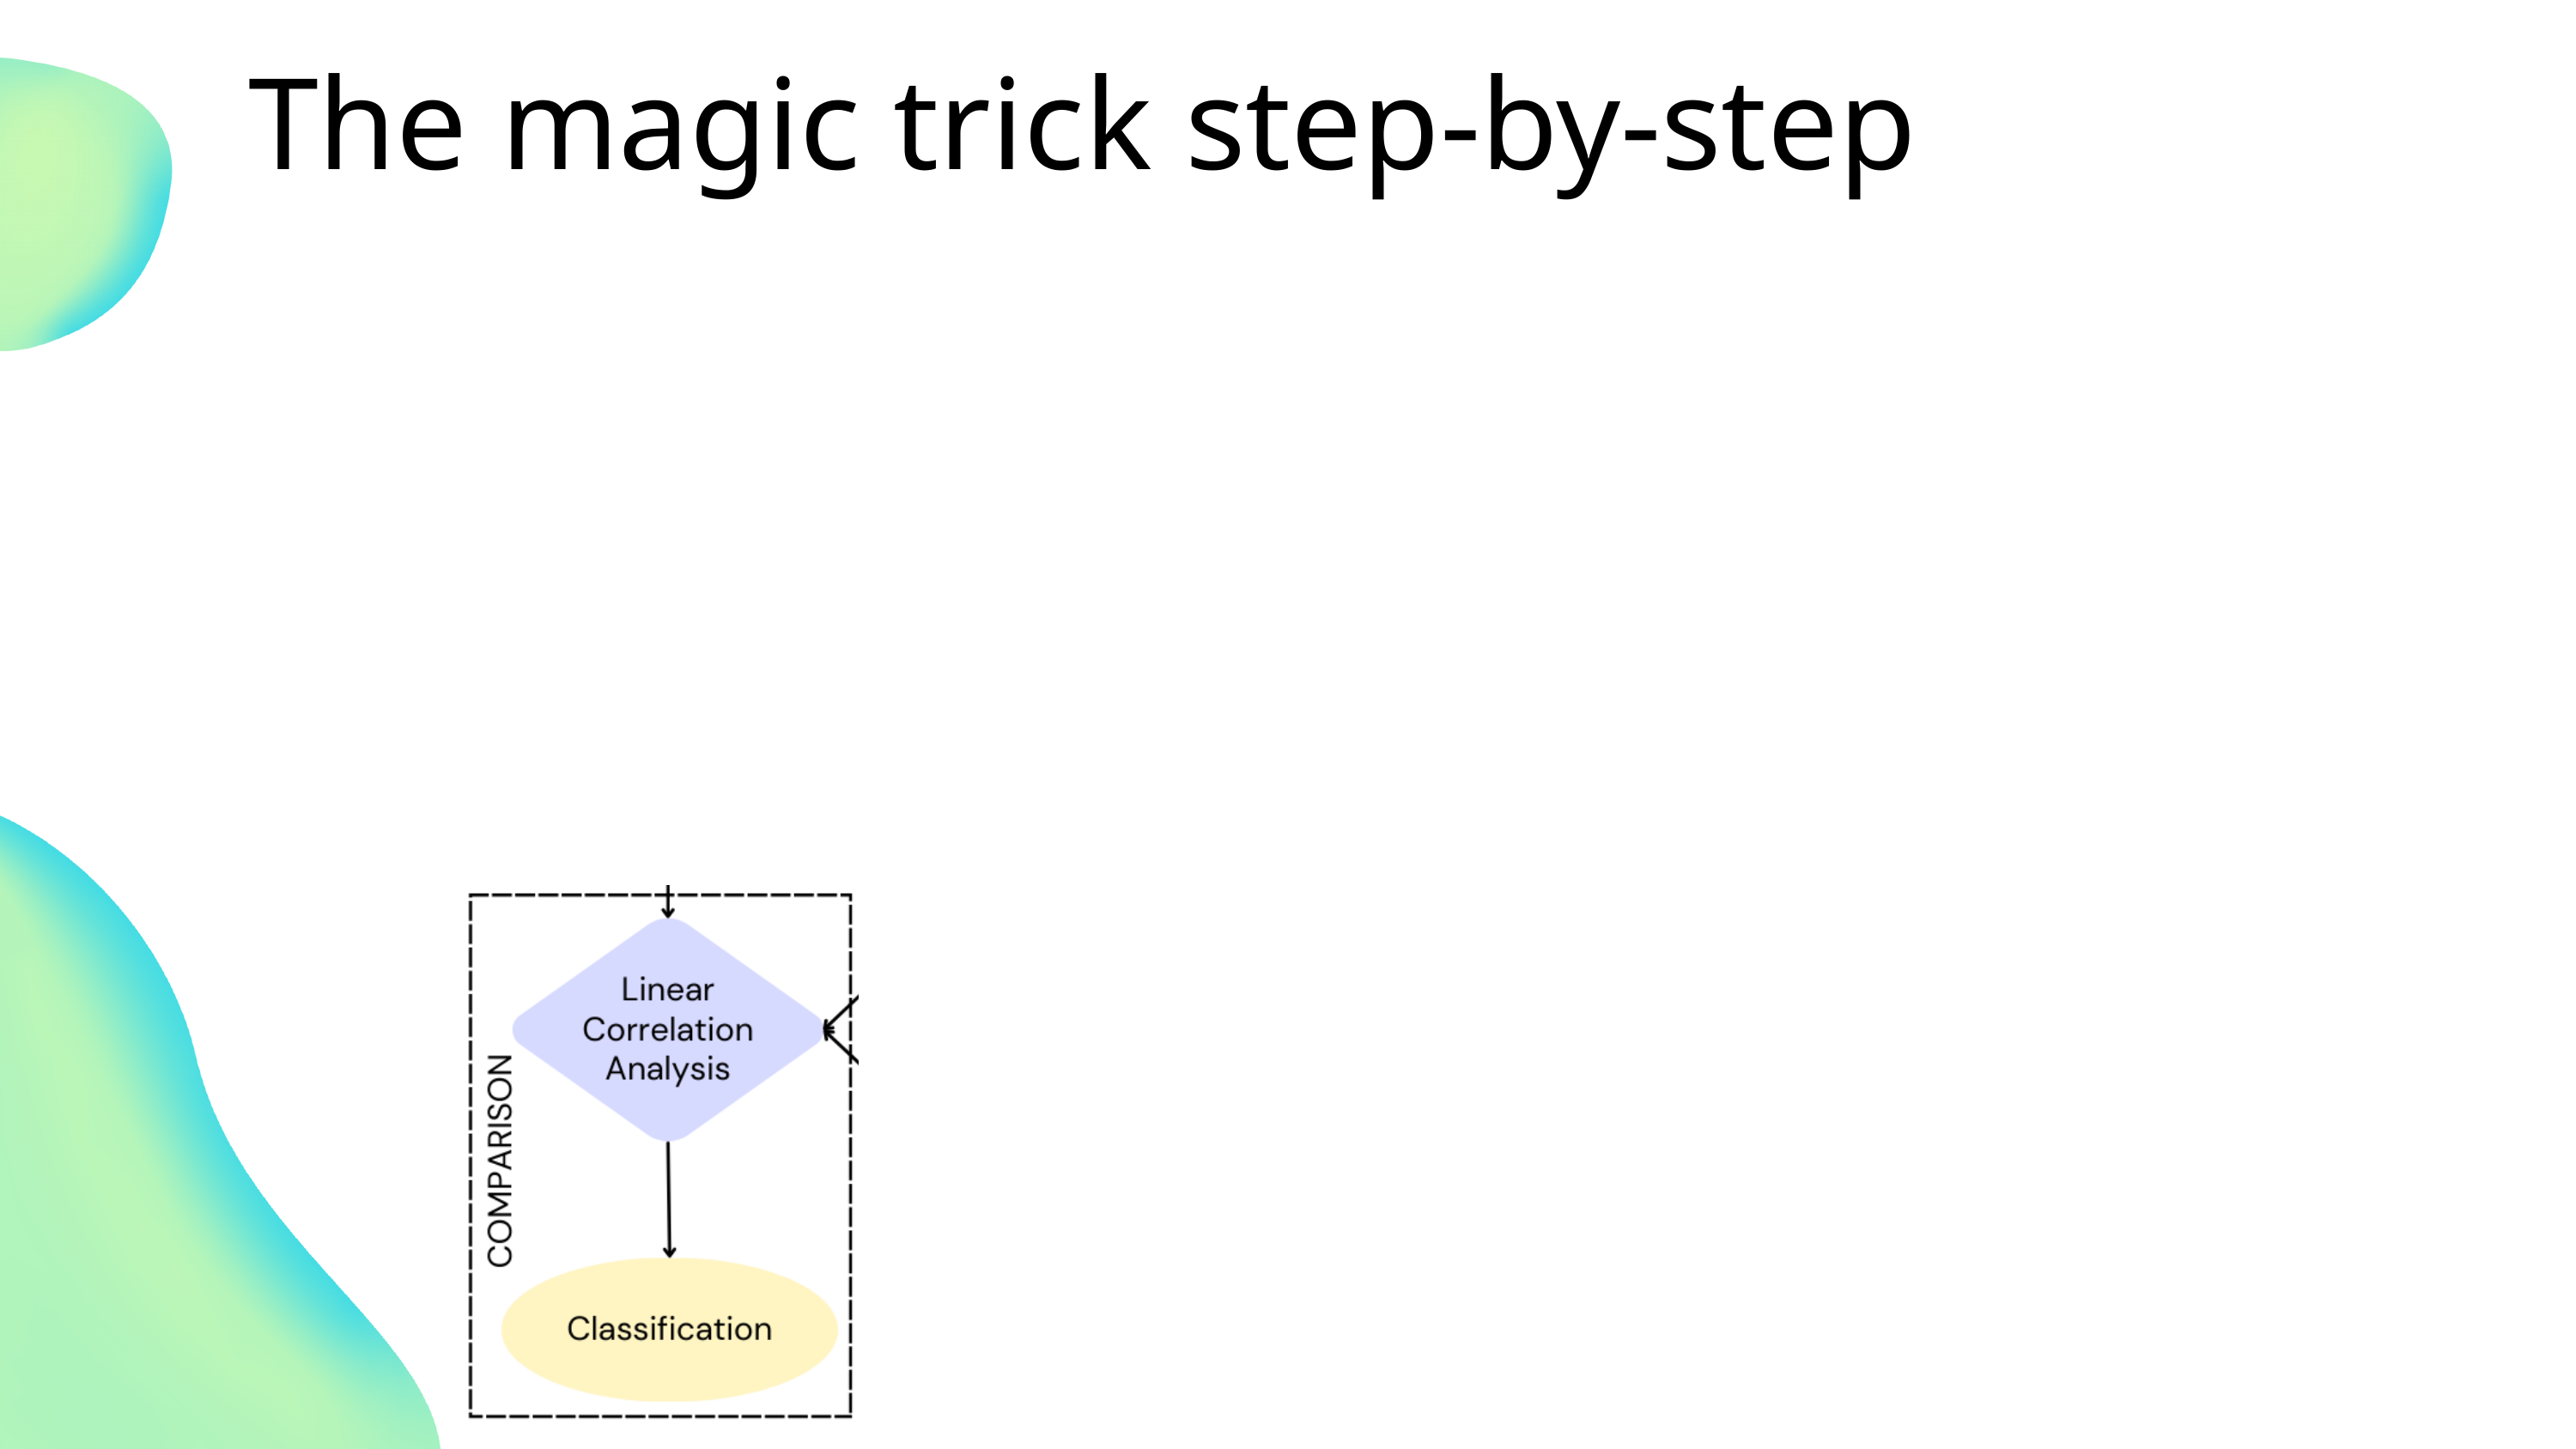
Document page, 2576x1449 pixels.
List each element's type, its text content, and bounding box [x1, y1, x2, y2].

picture [0, 0, 221, 363]
picture [0, 809, 860, 1449]
text_box The magic trick step-by-step [248, 45, 2024, 196]
